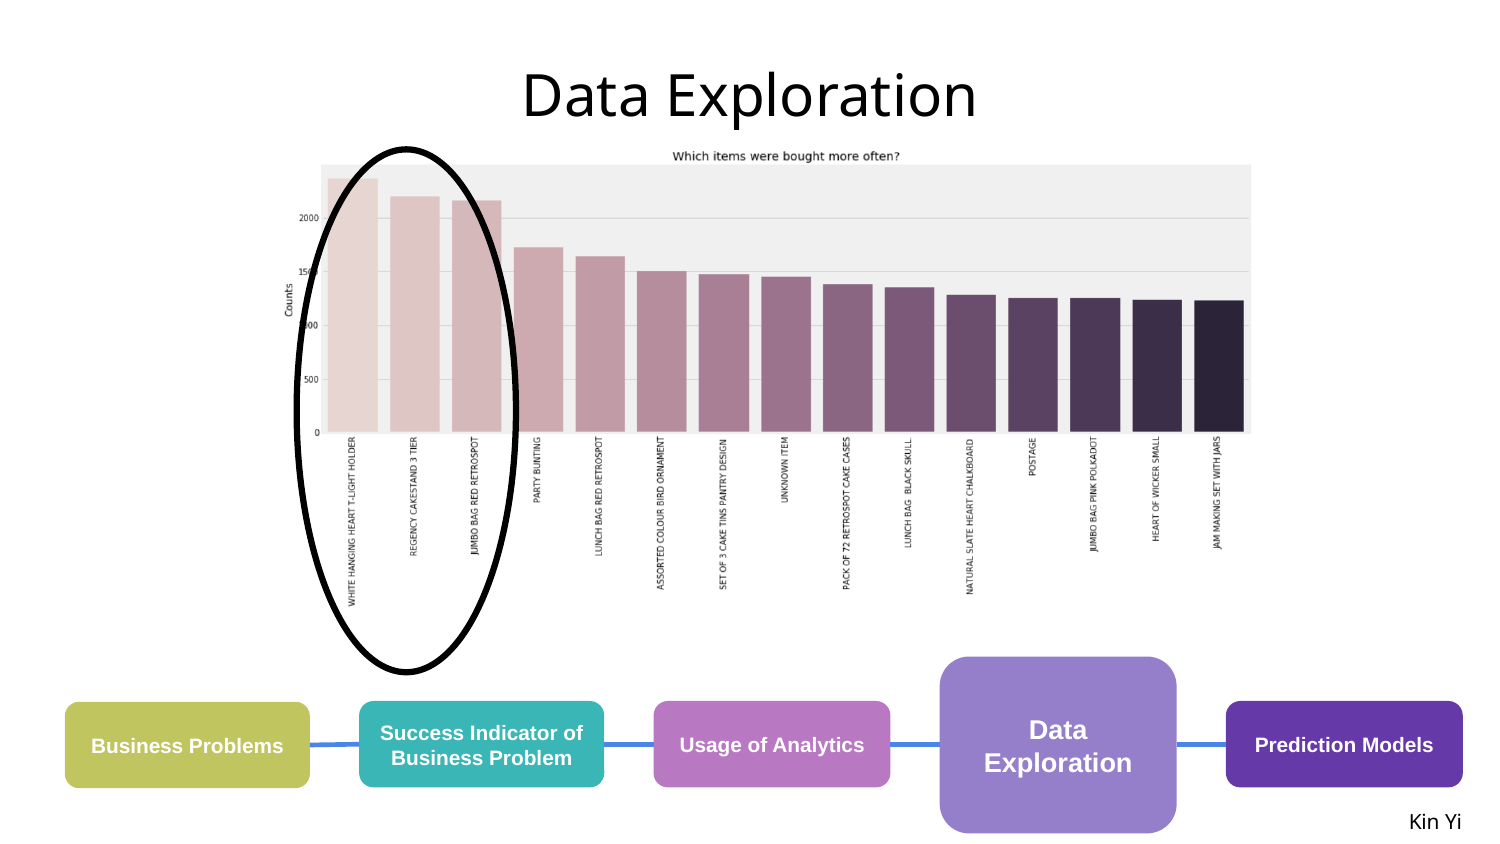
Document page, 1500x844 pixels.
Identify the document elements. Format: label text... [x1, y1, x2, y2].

text_box Usage of Analytics [653, 700, 891, 788]
text_box Kin Yi [1393, 796, 1500, 844]
text_box Data Exploration [939, 656, 1177, 834]
text_box Prediction Models [1225, 700, 1463, 788]
title Data Exploration [397, 67, 1103, 120]
text_box Success Indicator of Business Problem [359, 700, 605, 788]
picture [262, 149, 1282, 628]
text_box [350, 636, 463, 673]
text_box Business Problems [64, 701, 310, 789]
